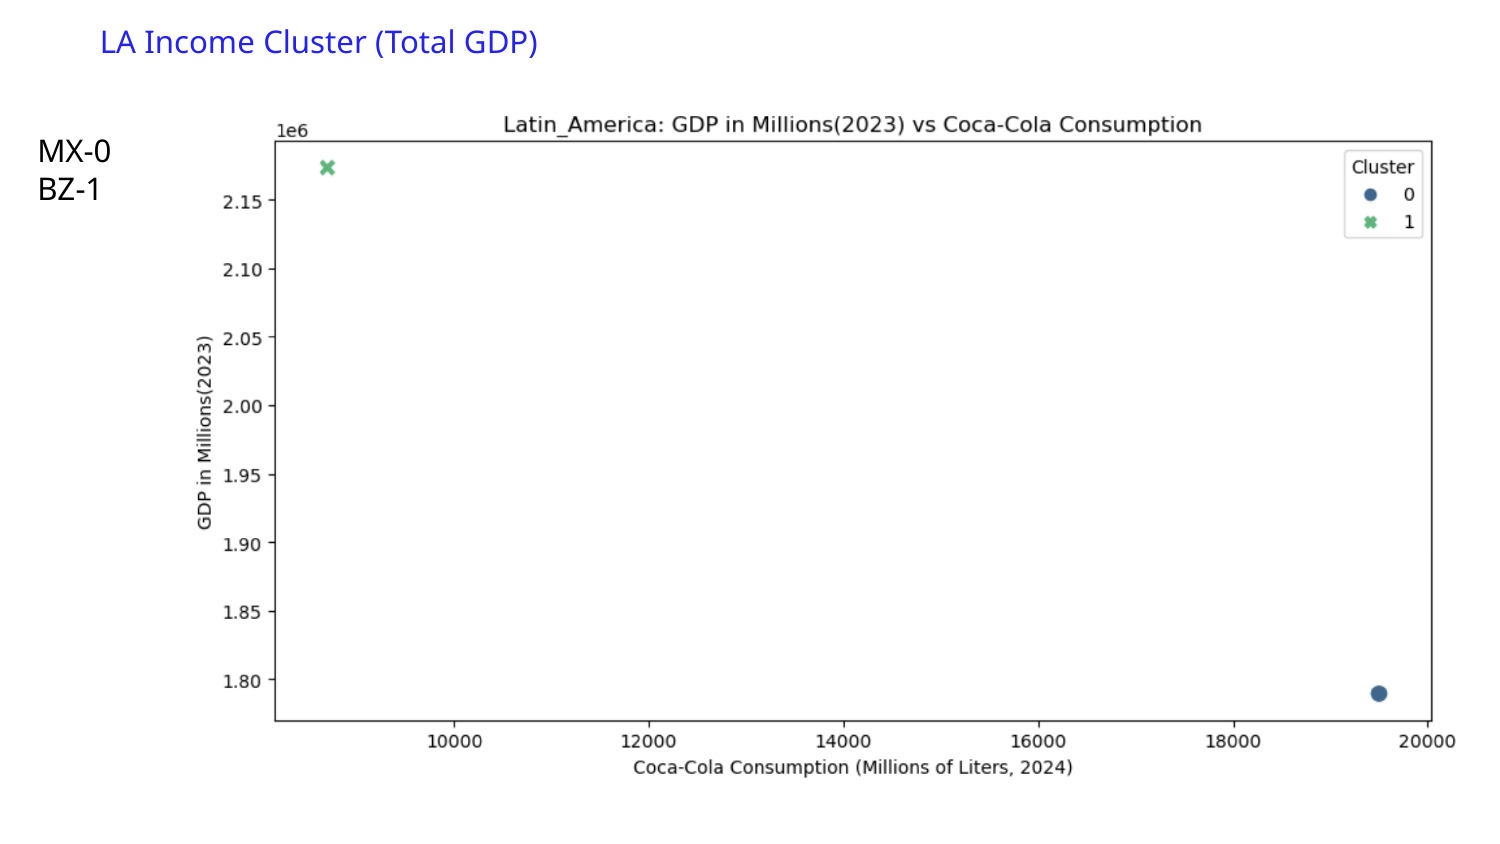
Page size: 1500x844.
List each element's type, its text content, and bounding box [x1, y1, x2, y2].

subtitle LA Income Cluster (Total GDP) [84, 7, 901, 63]
picture [161, 87, 1476, 789]
text_box MX-0 BZ-1 [22, 116, 138, 404]
